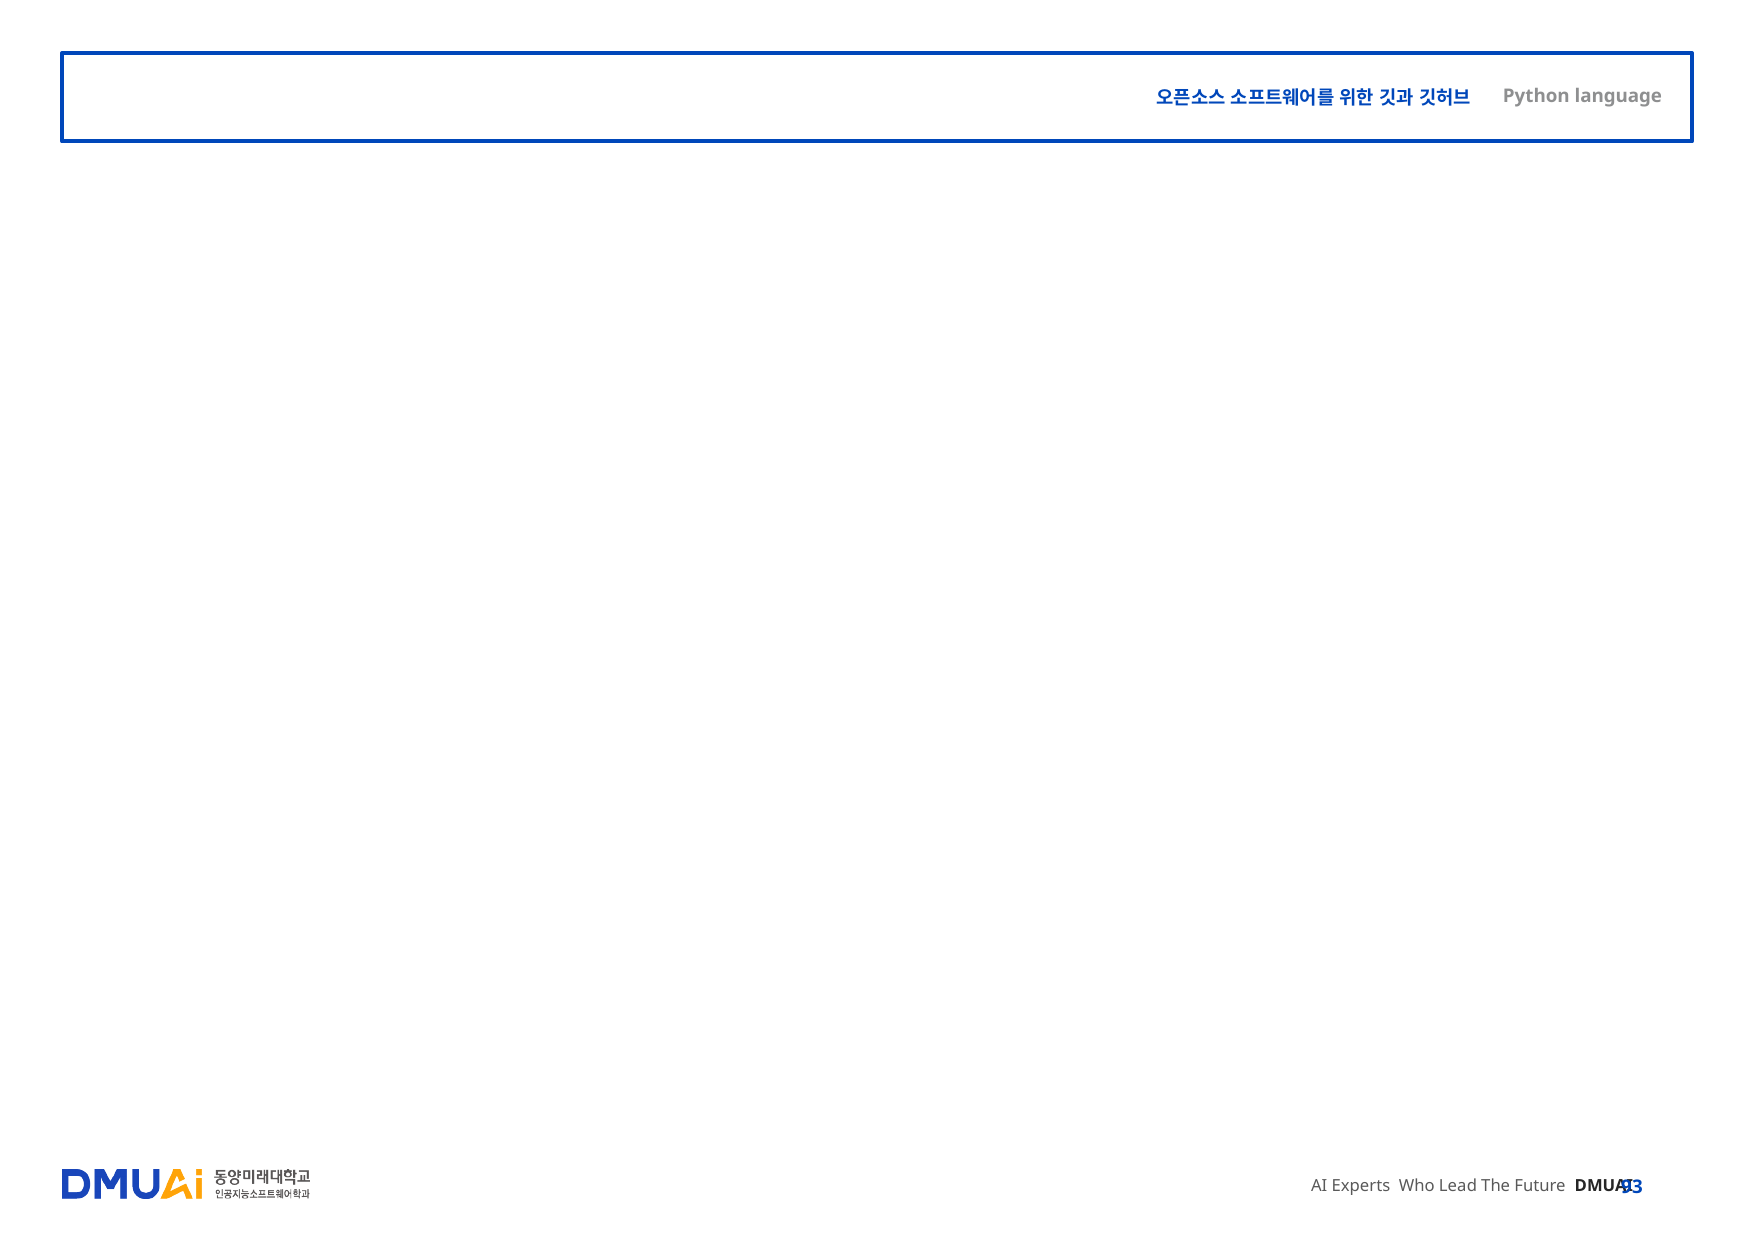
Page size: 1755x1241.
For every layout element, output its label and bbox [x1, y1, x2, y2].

picture [62, 1169, 310, 1199]
